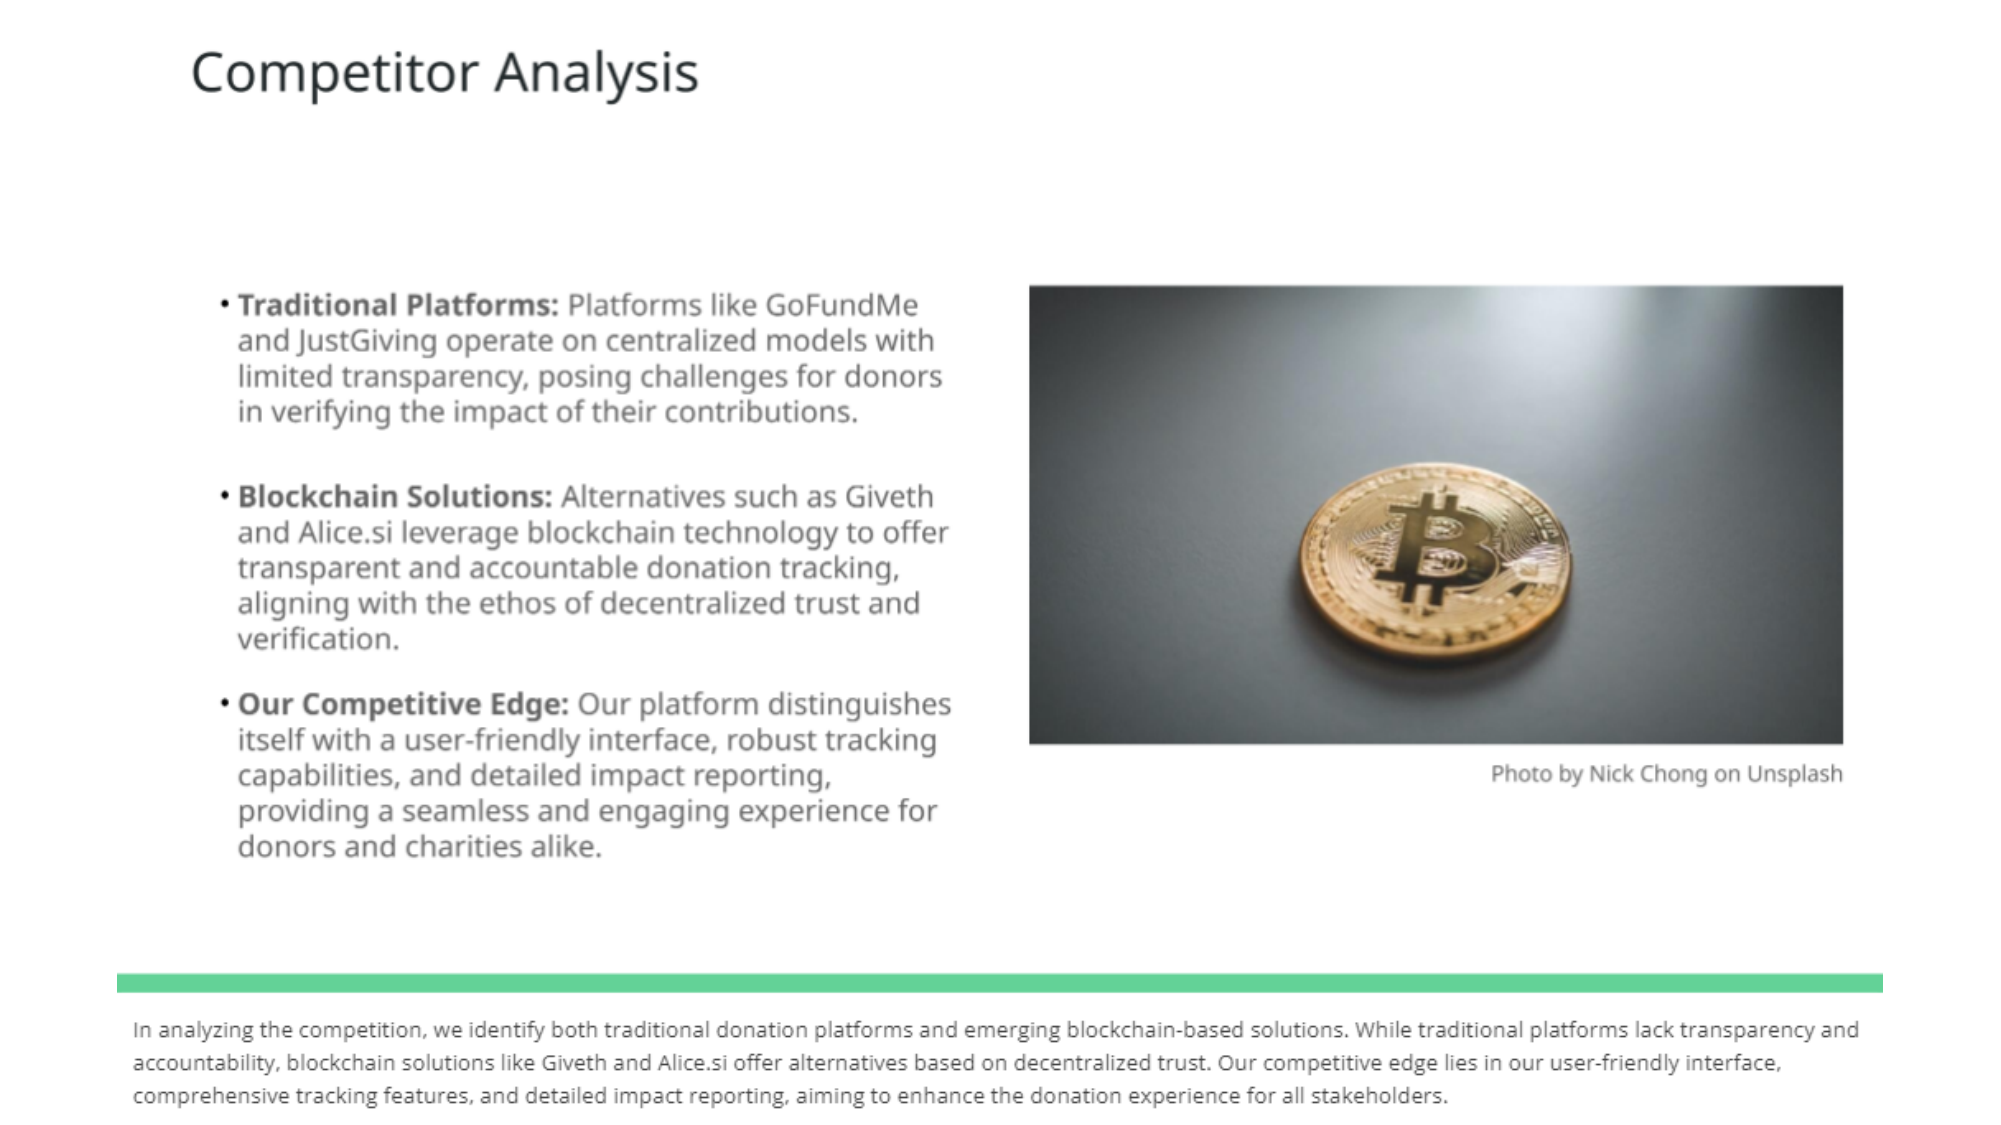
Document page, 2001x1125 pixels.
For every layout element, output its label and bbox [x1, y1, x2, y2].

picture [117, 0, 1883, 1125]
